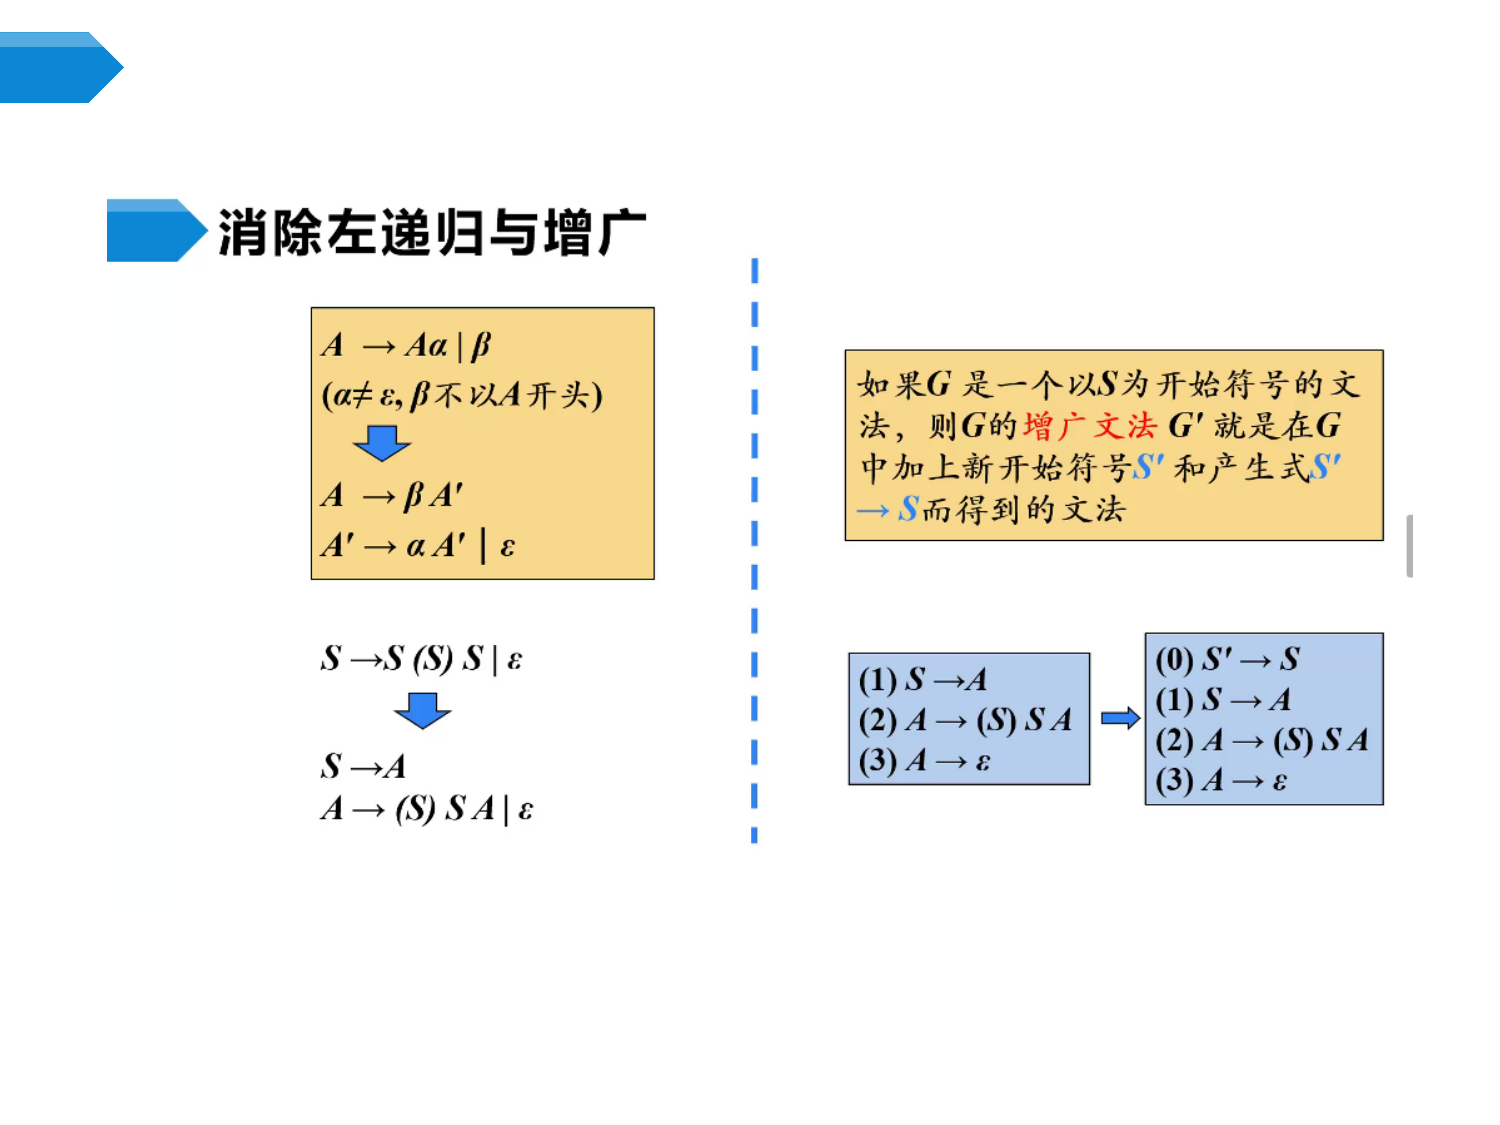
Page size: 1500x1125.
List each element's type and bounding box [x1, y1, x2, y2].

picture [107, 178, 1414, 917]
